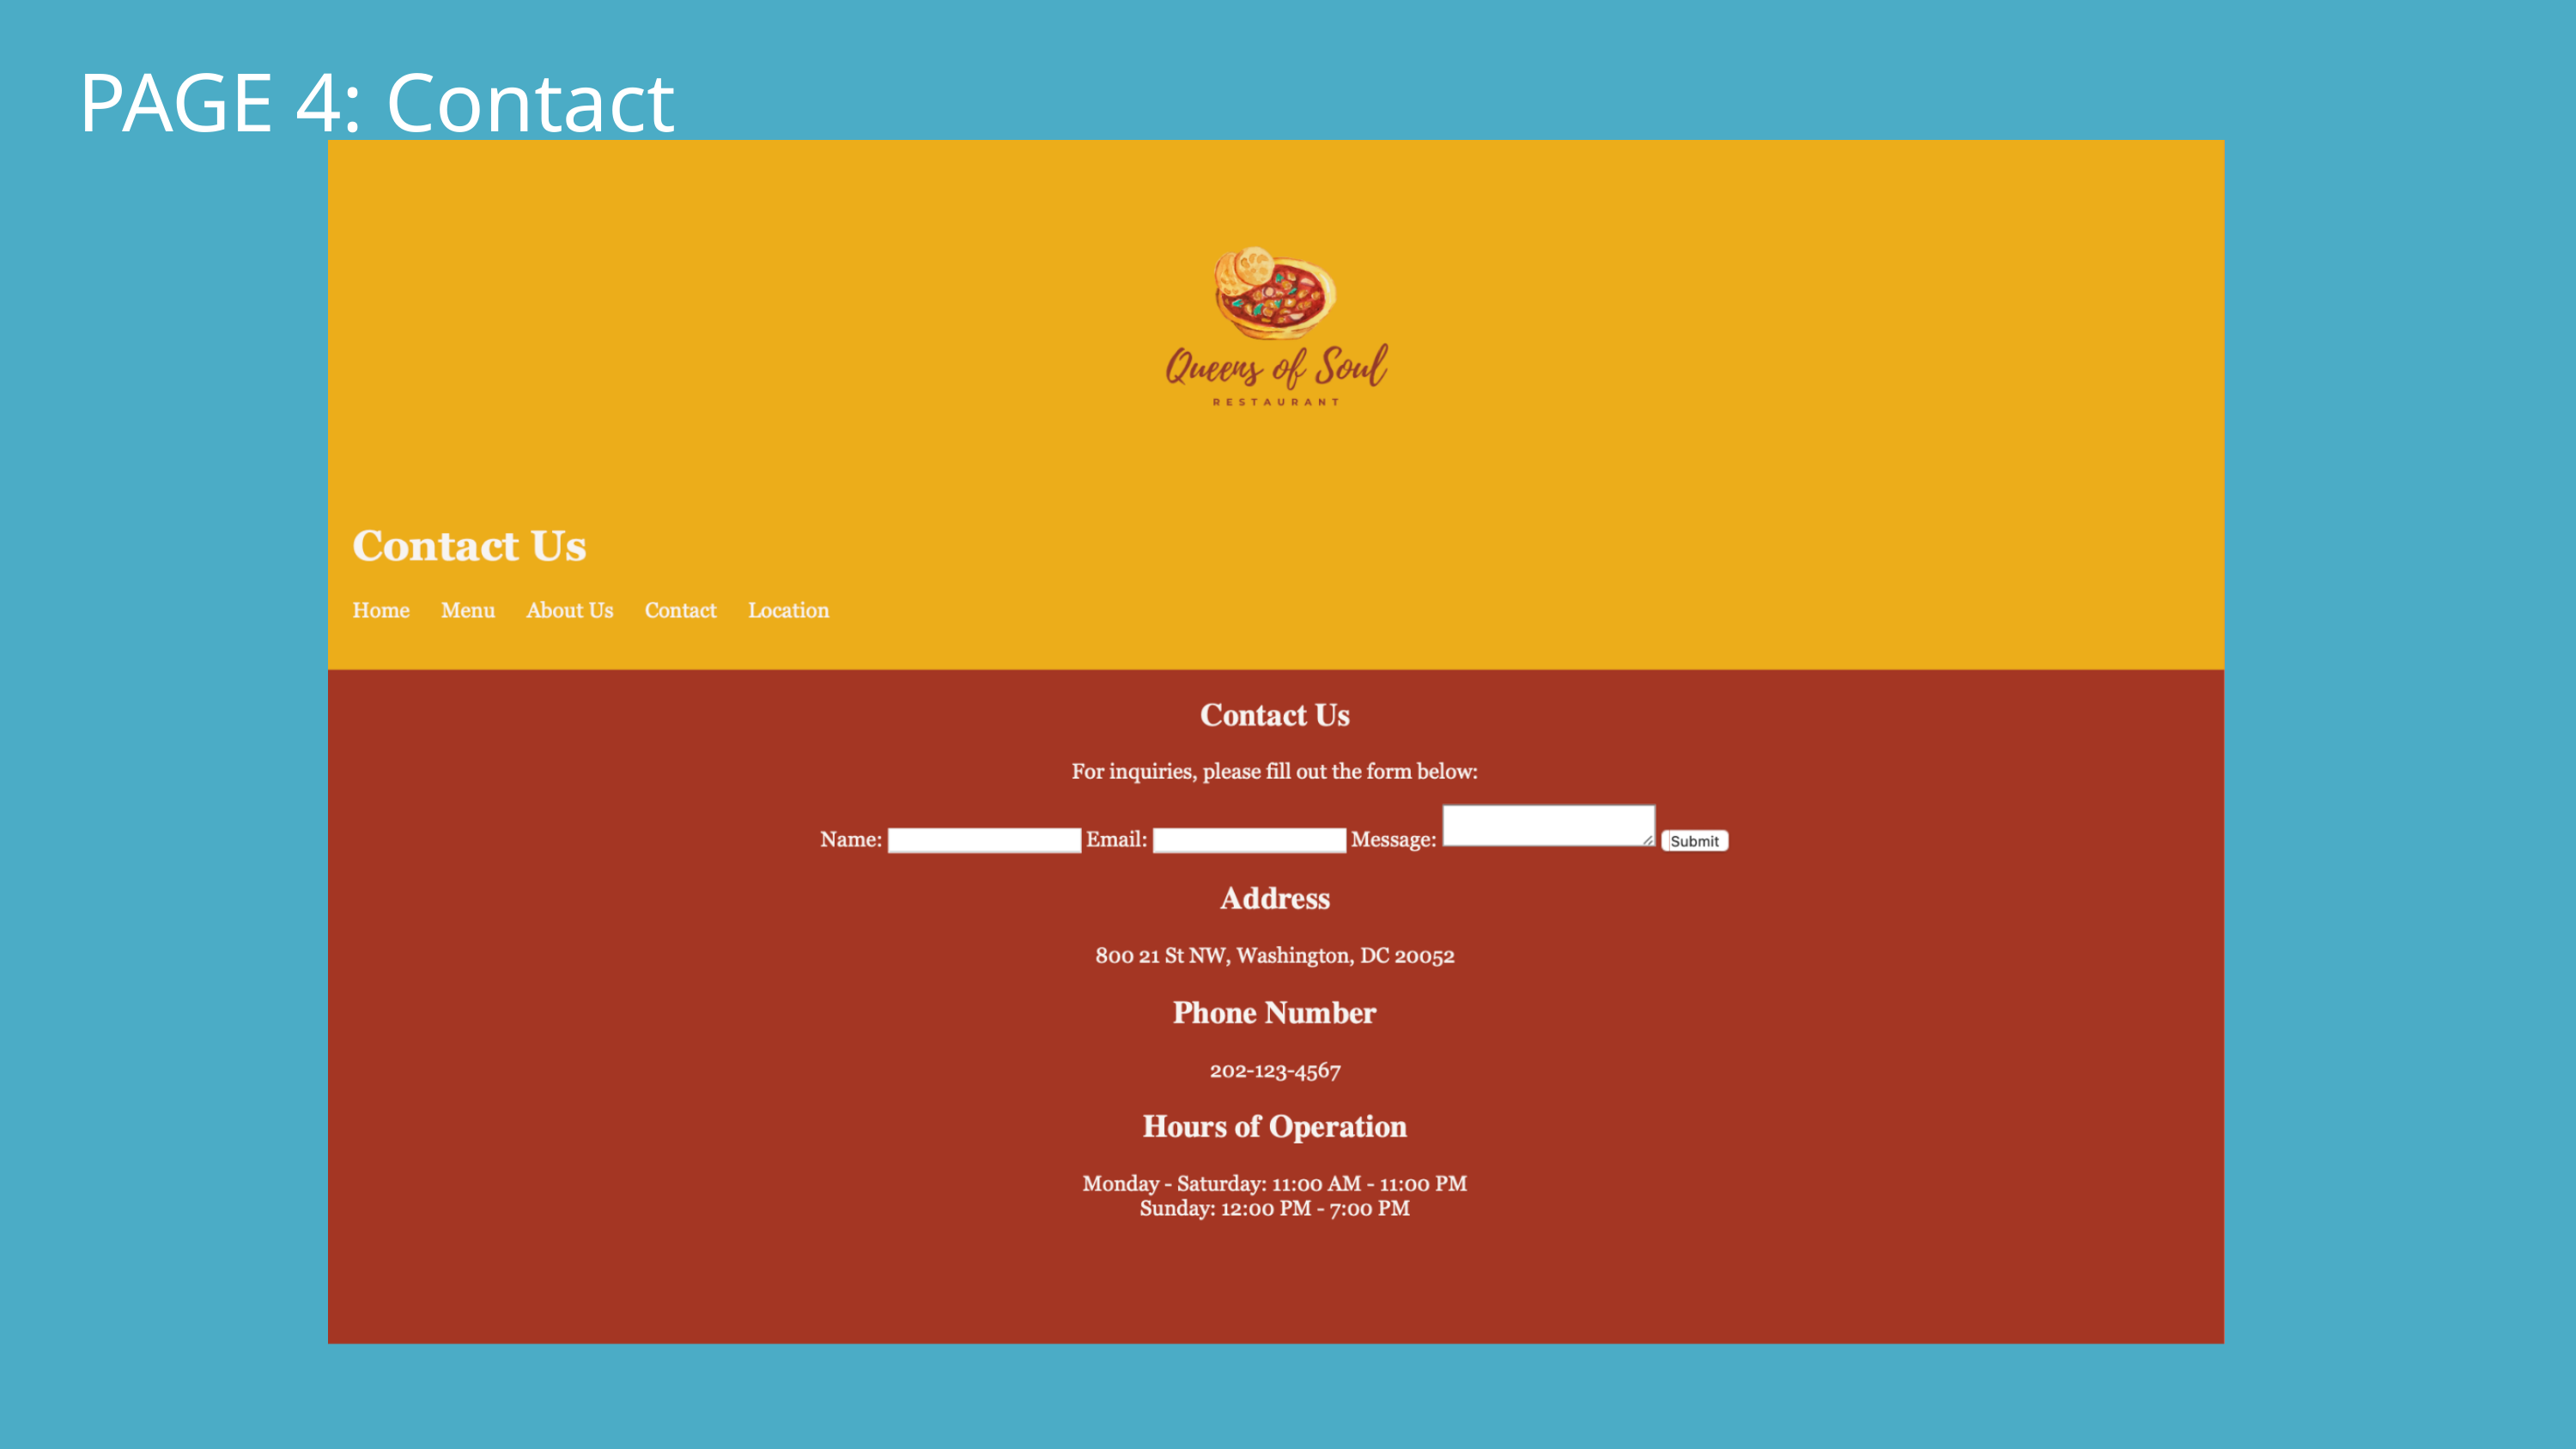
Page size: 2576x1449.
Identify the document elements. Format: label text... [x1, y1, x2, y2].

text_box PAGE 4: Contact [0, 0, 1245, 161]
picture [328, 139, 2226, 1345]
